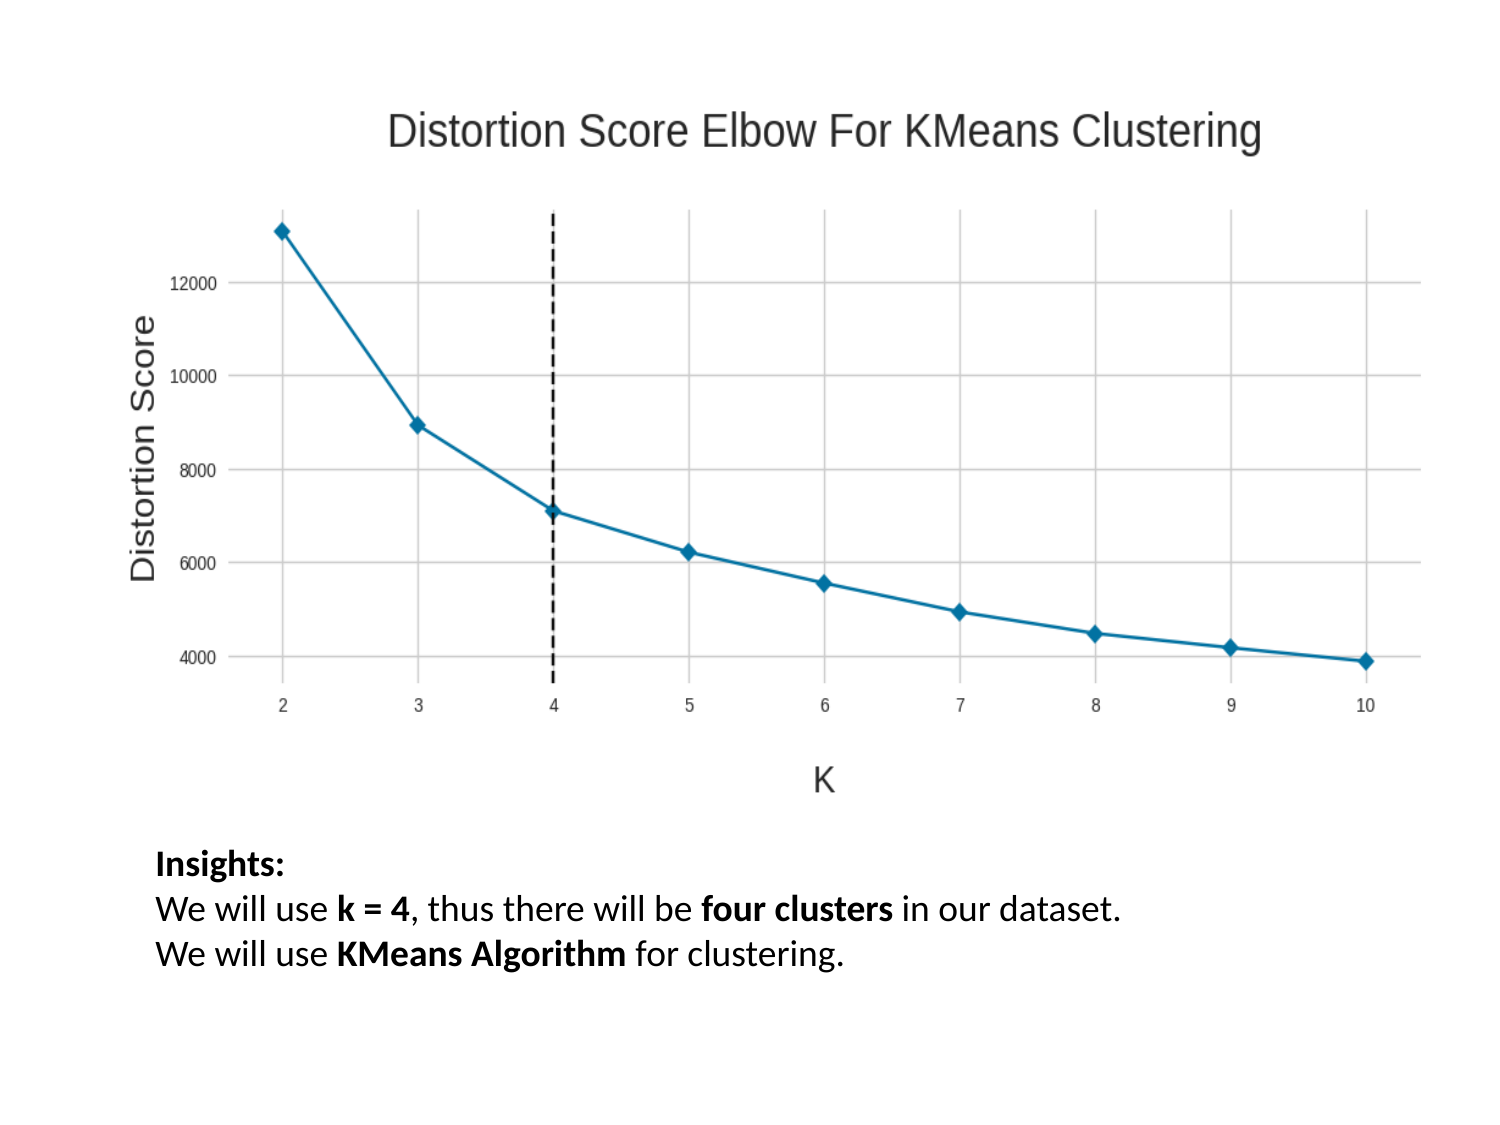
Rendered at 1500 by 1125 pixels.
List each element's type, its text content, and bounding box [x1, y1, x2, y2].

text_box Insights: We will use k = 4, thus there will be four clusters in our dataset. We will use KMeans Algorithm for clustering. [140, 831, 1172, 1027]
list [81, 46, 1433, 813]
